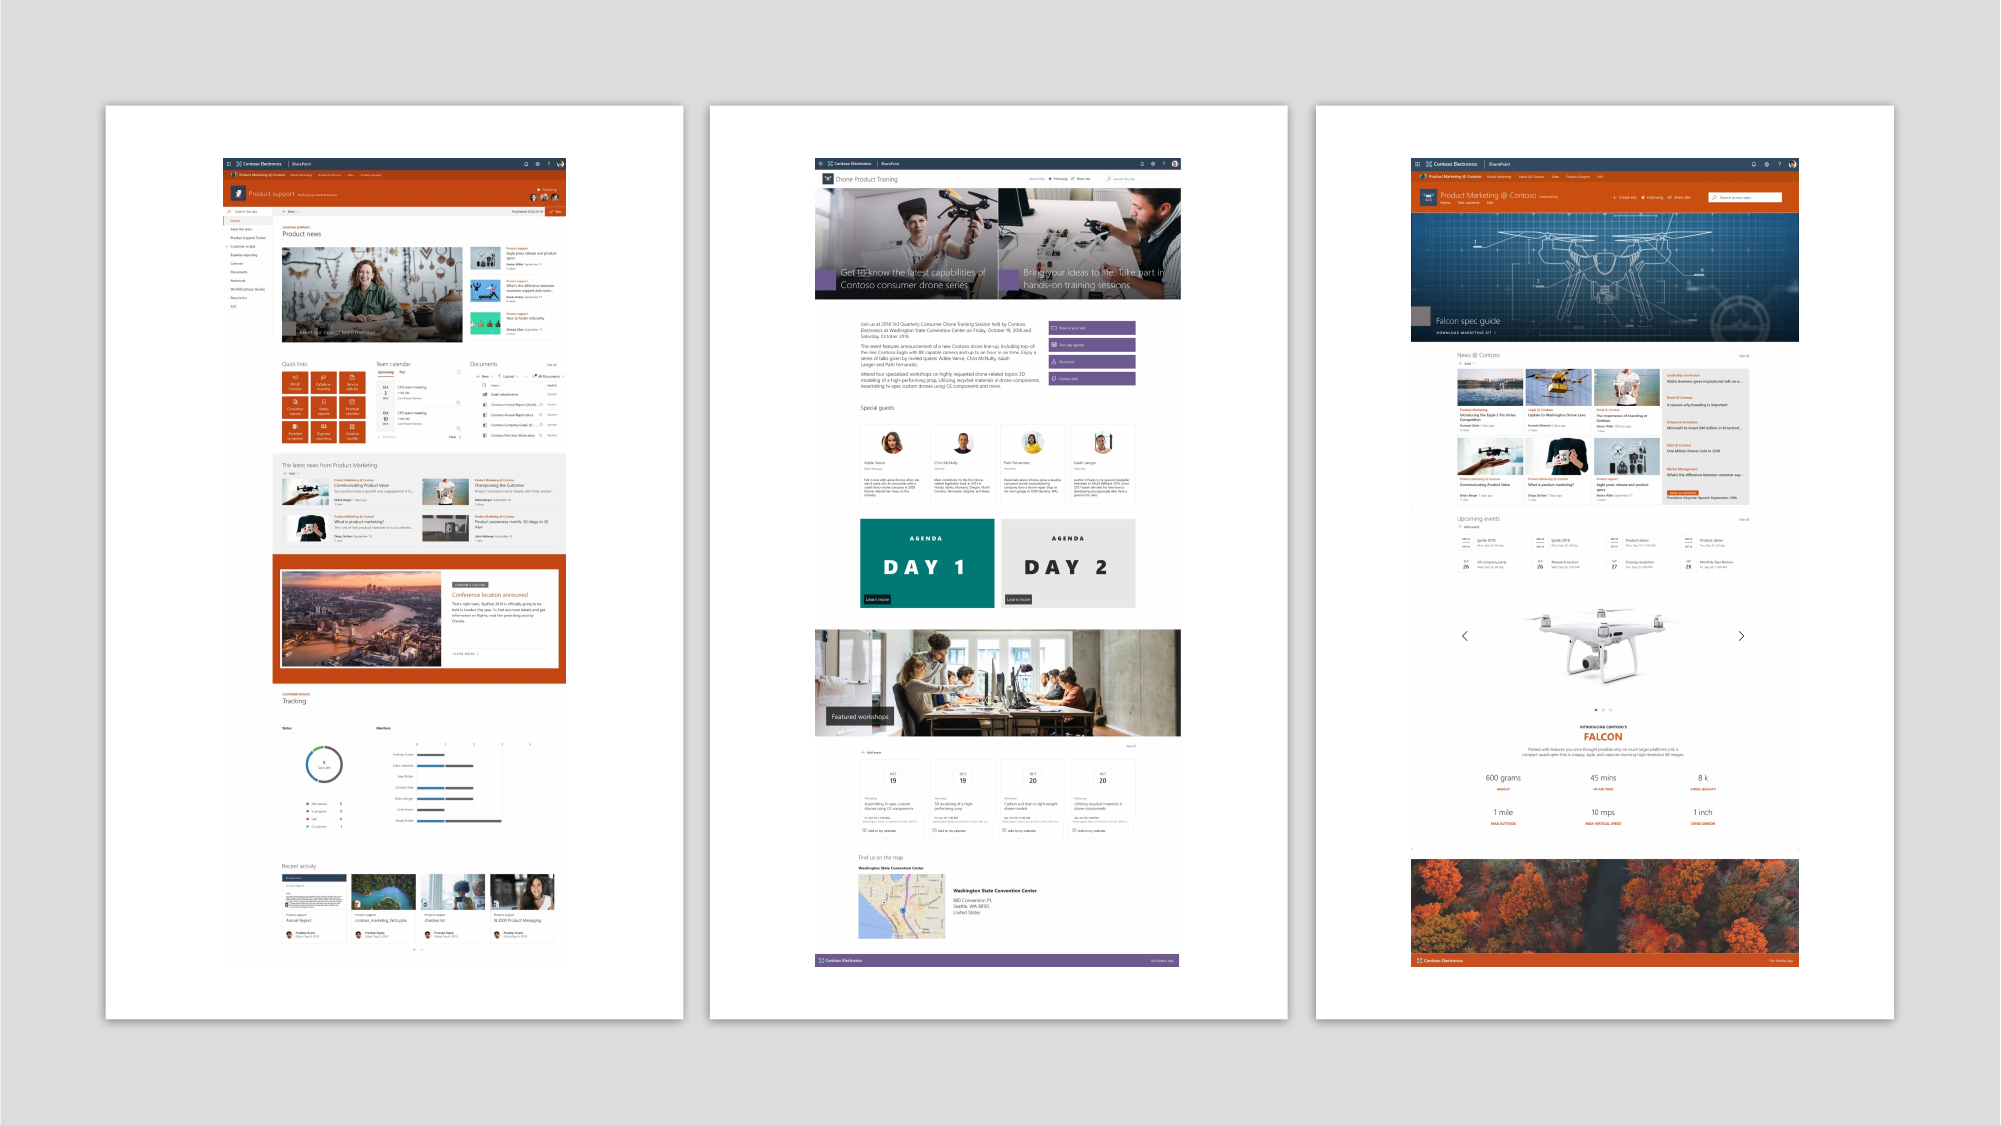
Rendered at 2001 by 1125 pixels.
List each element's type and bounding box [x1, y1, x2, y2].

text_box [709, 104, 1289, 1020]
picture [815, 158, 1182, 967]
text_box [0, 0, 2000, 1125]
text_box [1315, 104, 1895, 1020]
text_box [104, 104, 684, 1020]
picture [223, 158, 566, 967]
picture [1410, 158, 1799, 967]
